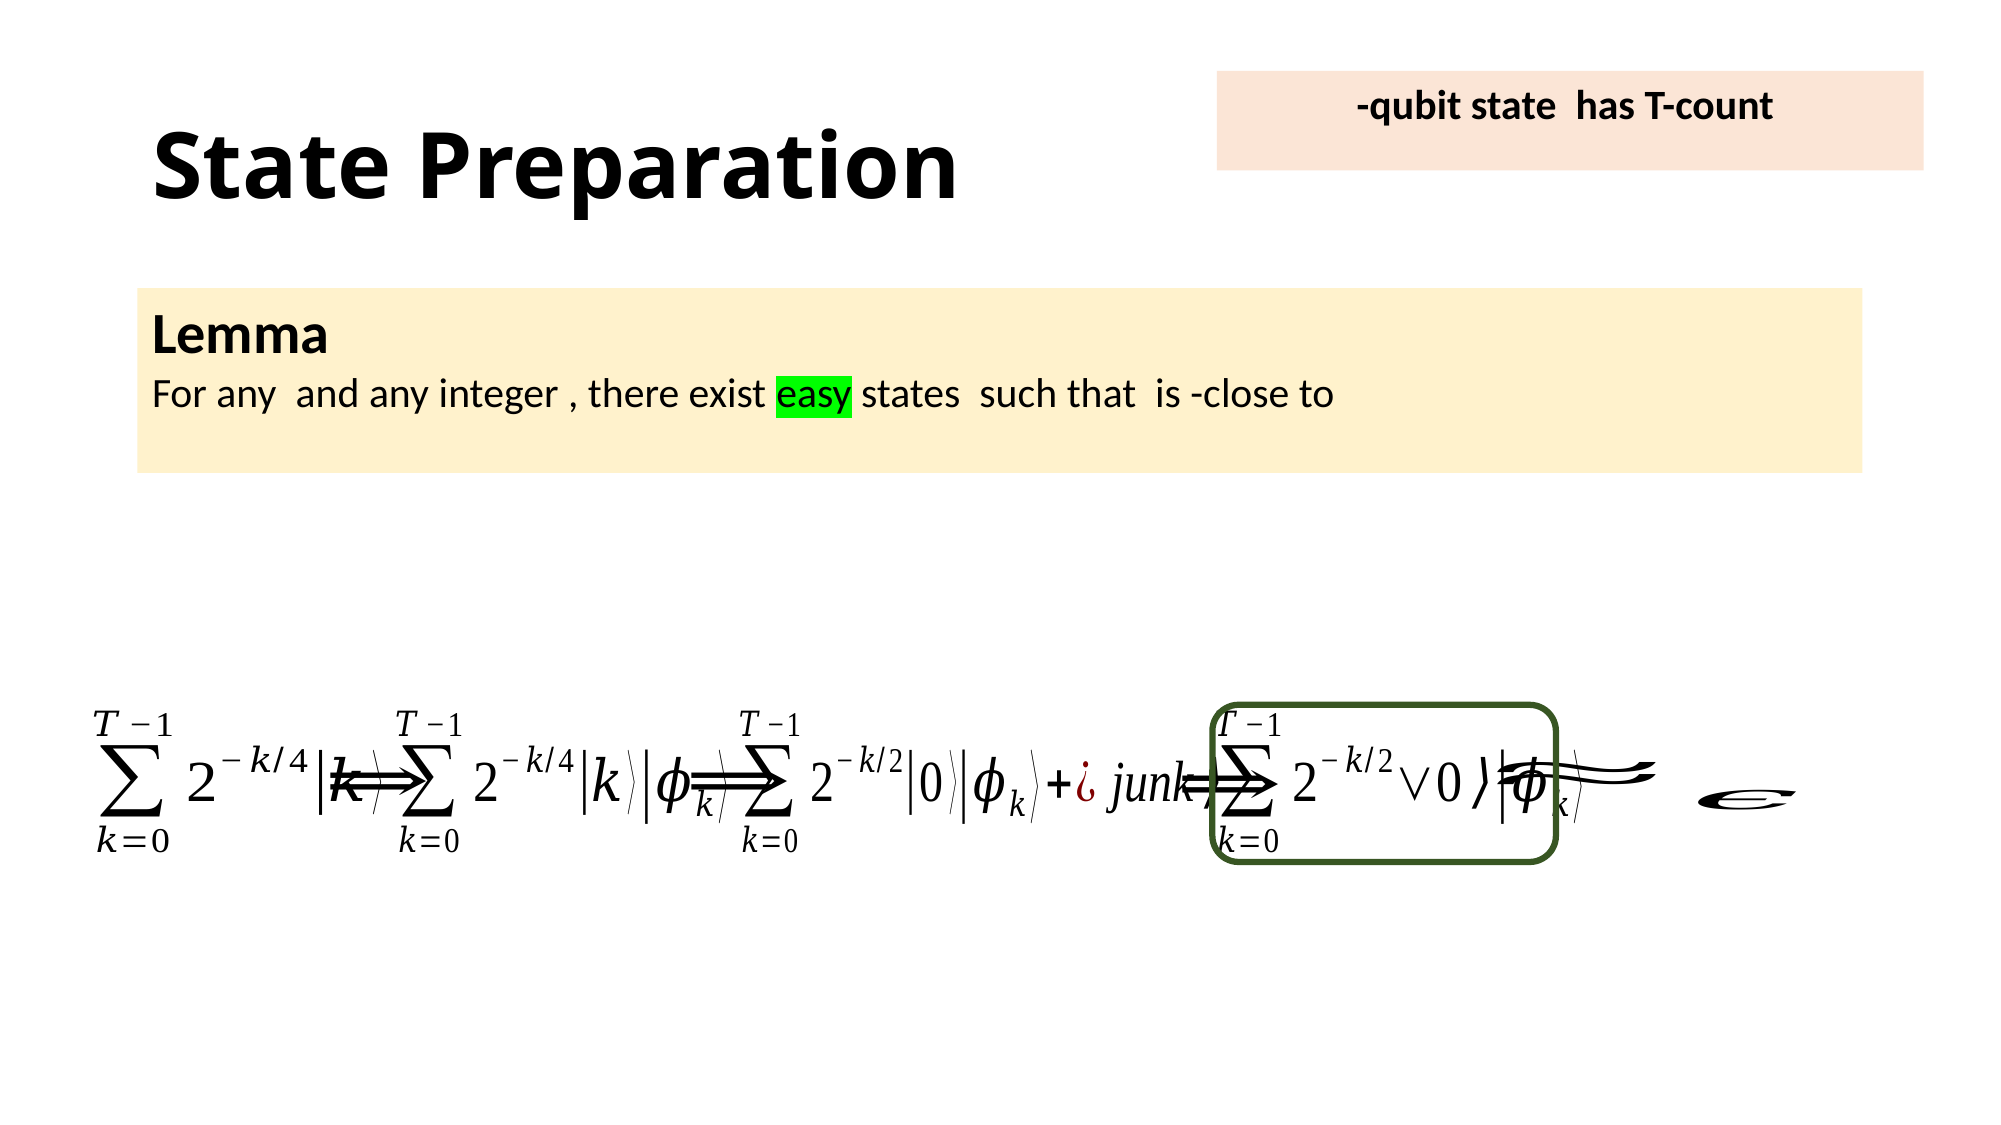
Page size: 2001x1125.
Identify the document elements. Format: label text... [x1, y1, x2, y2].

text_box [1211, 703, 1557, 864]
title State Preparation [137, 59, 1863, 278]
